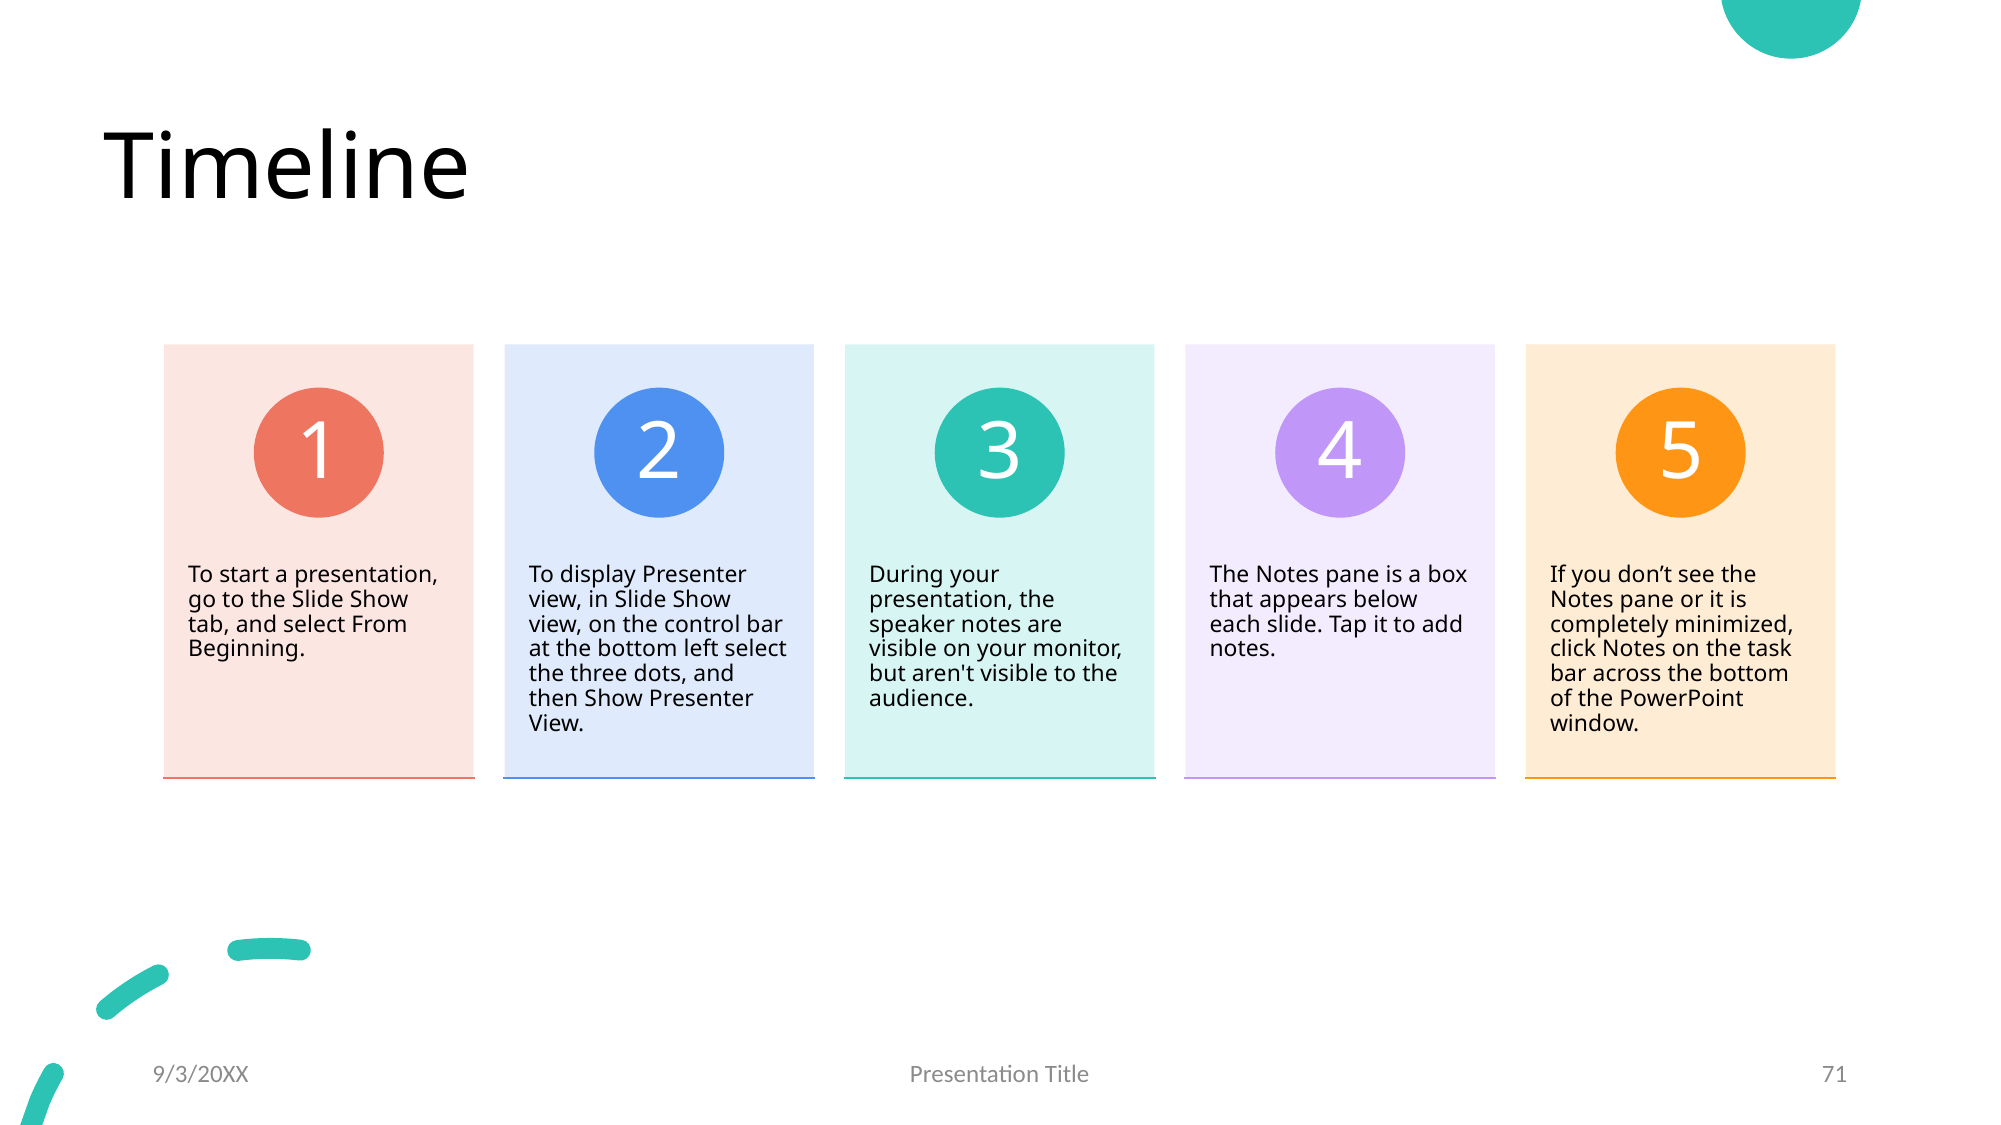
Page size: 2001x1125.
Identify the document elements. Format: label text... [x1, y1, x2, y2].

title Timeline [88, 59, 1814, 278]
slide_number 71 [1412, 1042, 1863, 1103]
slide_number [137, 1042, 588, 1103]
footer Presentation Title [662, 1042, 1338, 1103]
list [163, 259, 1836, 863]
